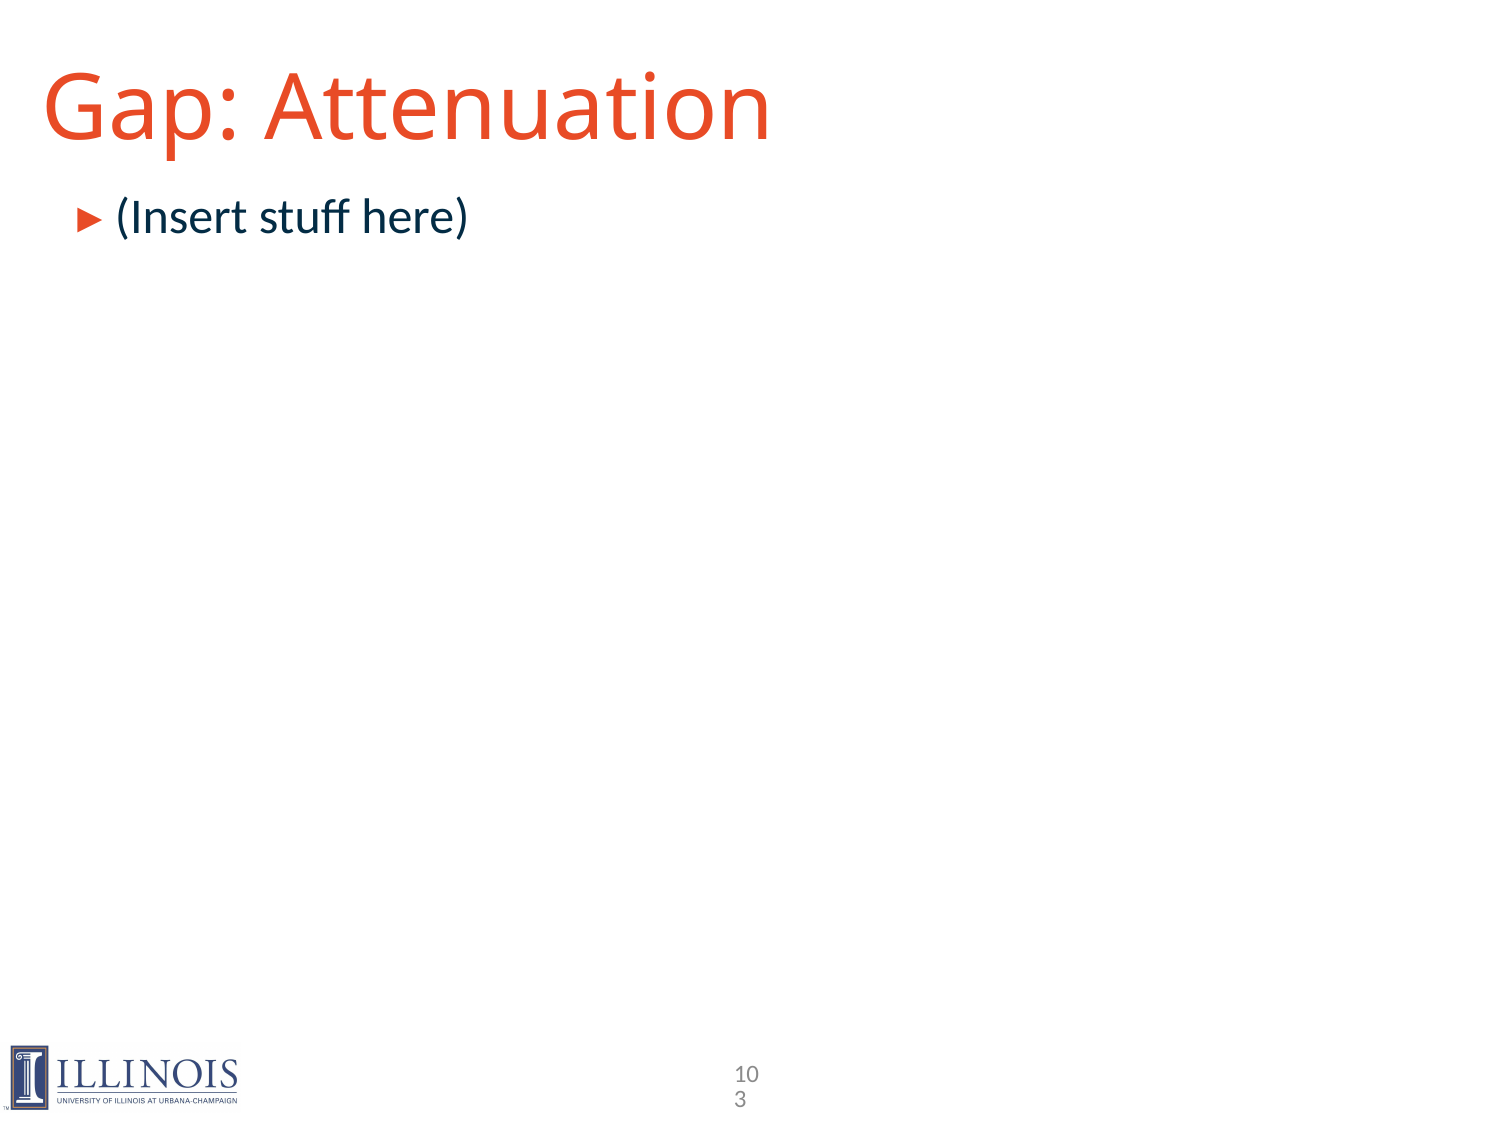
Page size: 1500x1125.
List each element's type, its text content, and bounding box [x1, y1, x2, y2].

slide_number 103 [718, 1042, 782, 1103]
picture [0, 1042, 241, 1113]
text_box (Insert stuff here) [62, 182, 1407, 1016]
title Gap: Attenuation [26, 36, 1438, 183]
